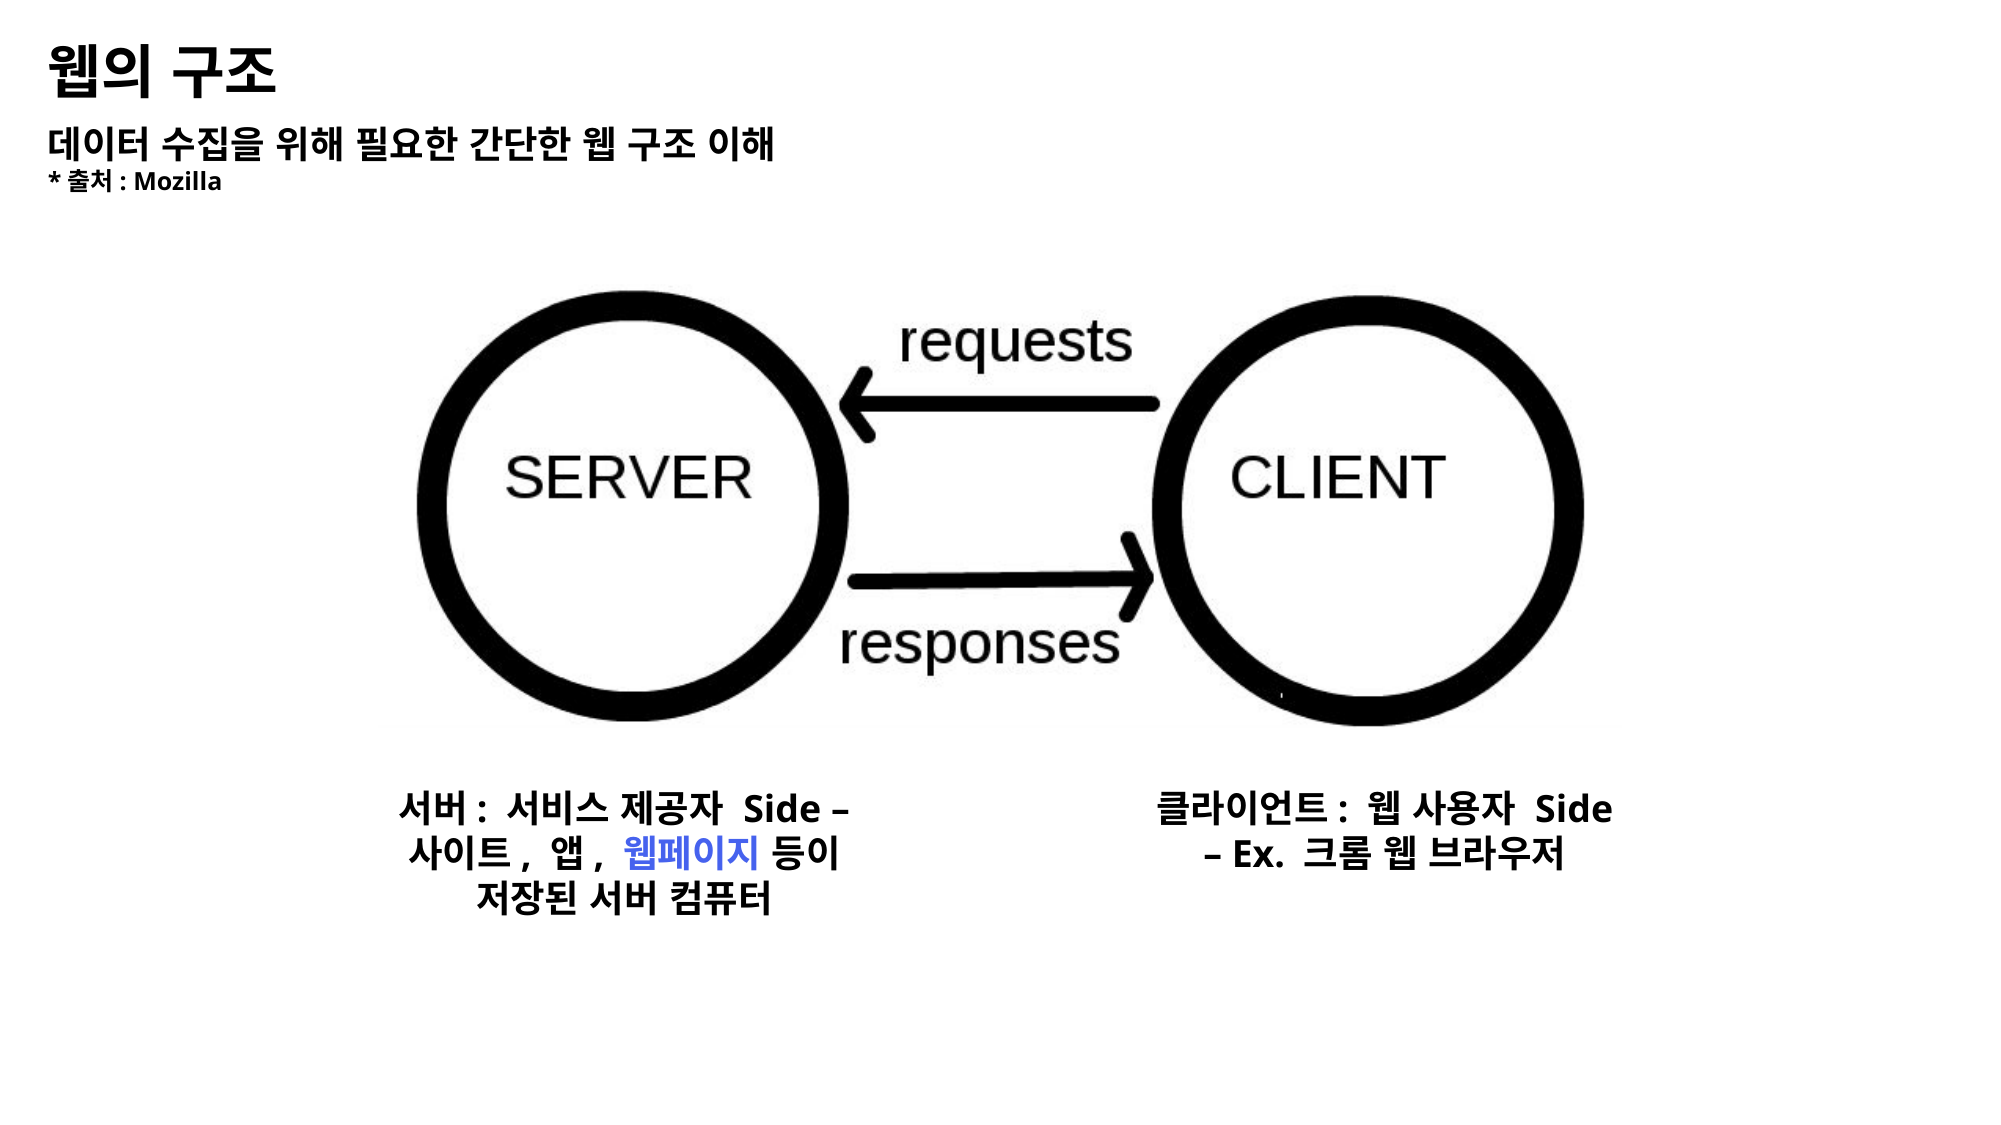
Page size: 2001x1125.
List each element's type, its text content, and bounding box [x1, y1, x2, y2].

text_box 데이터 수집을 위해 필요한 간단한 웹 구조 이해 *출처: Mozilla [33, 113, 803, 249]
text_box 서버: 서비스 제공자 Side – 사이트, 앱, 웹페이지 등이 저장된 서버 컴퓨터 [377, 777, 872, 928]
picture [378, 272, 1622, 728]
text_box 웹의 구조 [33, 27, 293, 113]
text_box 클라이언트: 웹 사용자 Side – Ex. 크롬 웹 브라우저 [1128, 777, 1642, 883]
